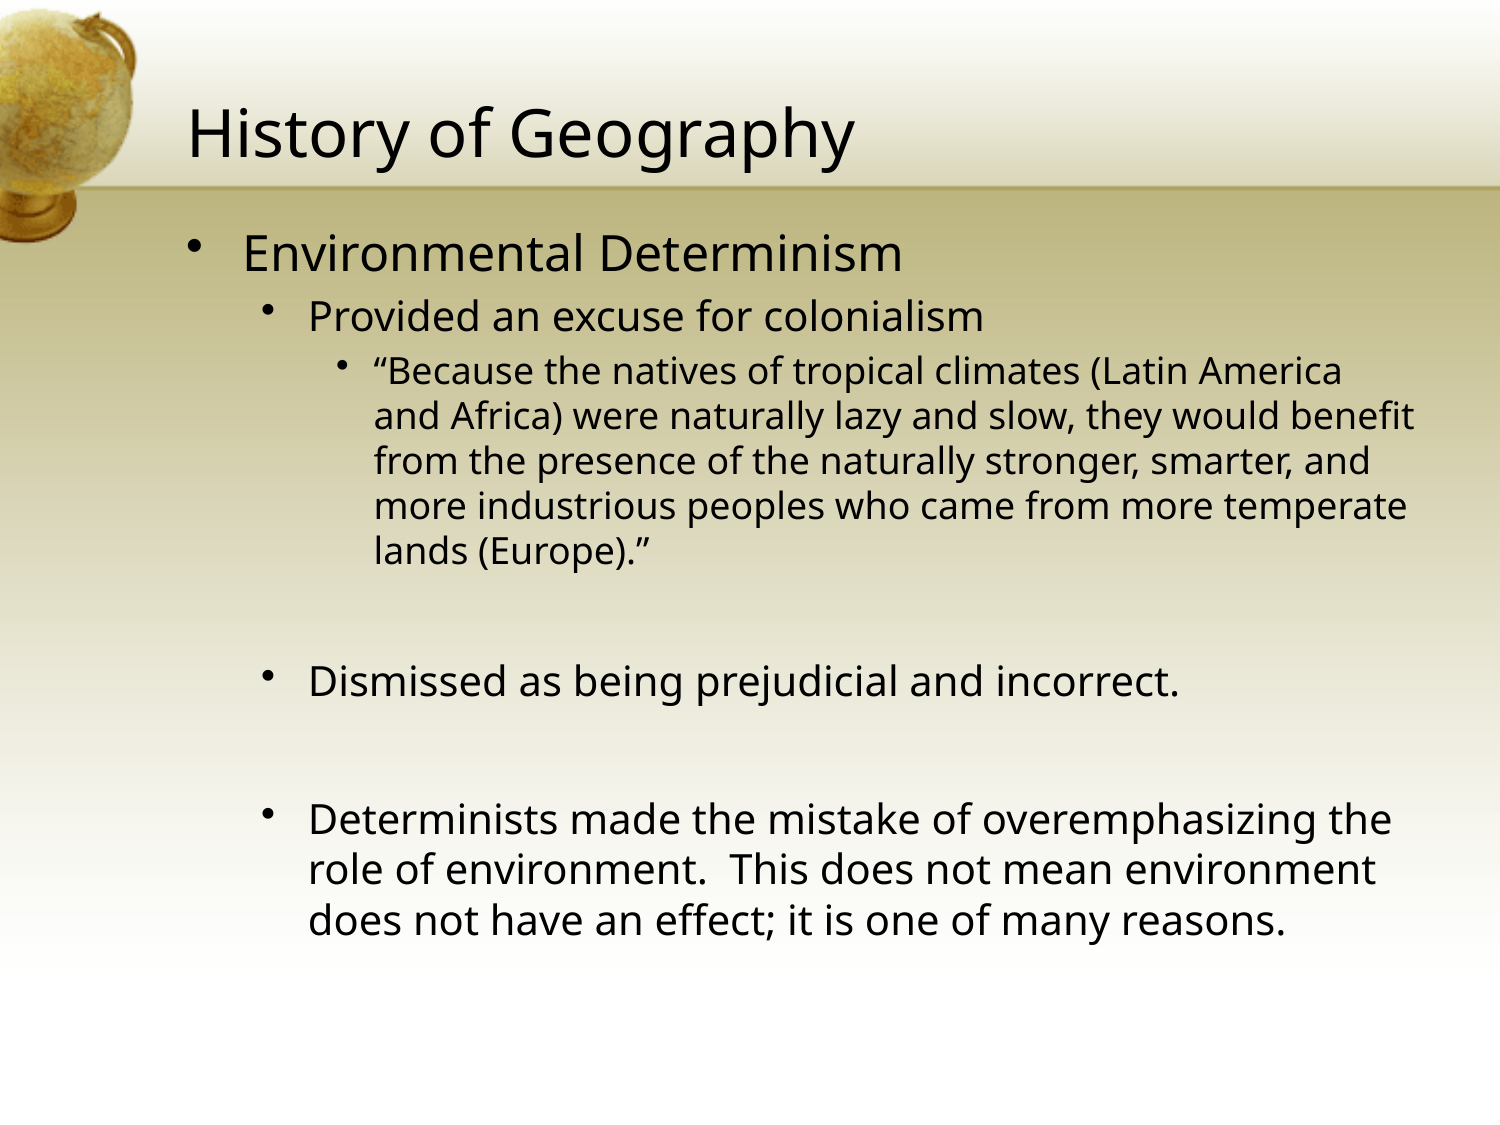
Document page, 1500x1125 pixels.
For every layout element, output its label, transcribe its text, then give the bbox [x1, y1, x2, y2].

list Environmental Determinism Provided an excuse for colonialism “Because the natives of tropical climates (Latin America and Africa) were naturally lazy and slow, they would benefit from the presence of the naturally stronger, smarter, and more industrious peoples who came from more temperate lands (Europe).” Dismissed as being prejudicial and incorrect. Determinists made the mistake of overemphasizing the role of environment. This does not mean environment does not have an effect; it is one of many reasons. [171, 214, 1436, 1018]
title History of Geography [171, 36, 1436, 179]
picture [0, 0, 1500, 1125]
